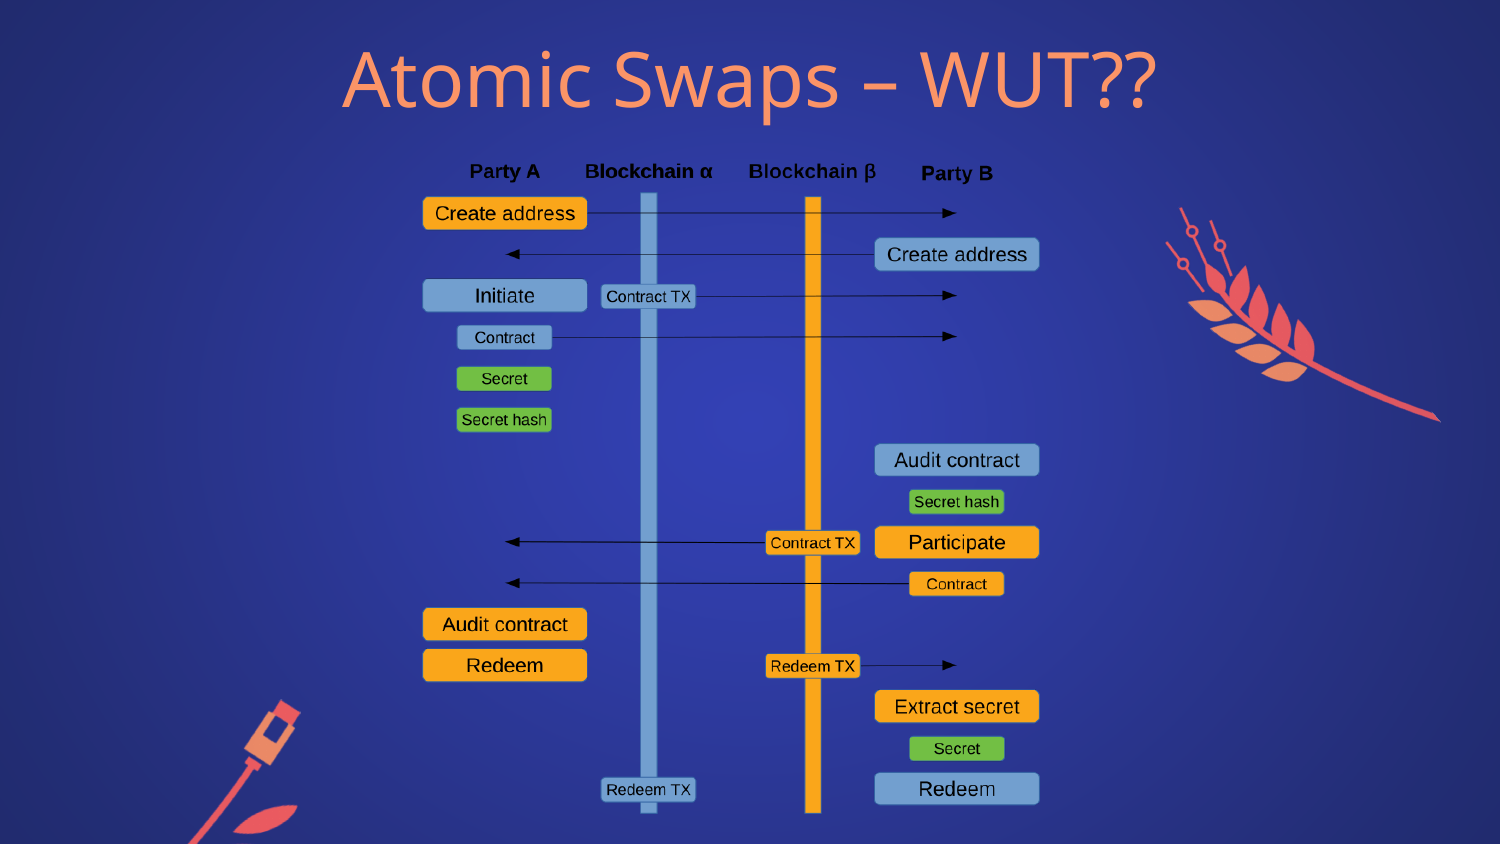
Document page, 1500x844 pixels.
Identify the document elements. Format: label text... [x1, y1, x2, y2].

title Atomic Swaps – WUT?? [109, 0, 1391, 171]
picture [0, 0, 1500, 844]
